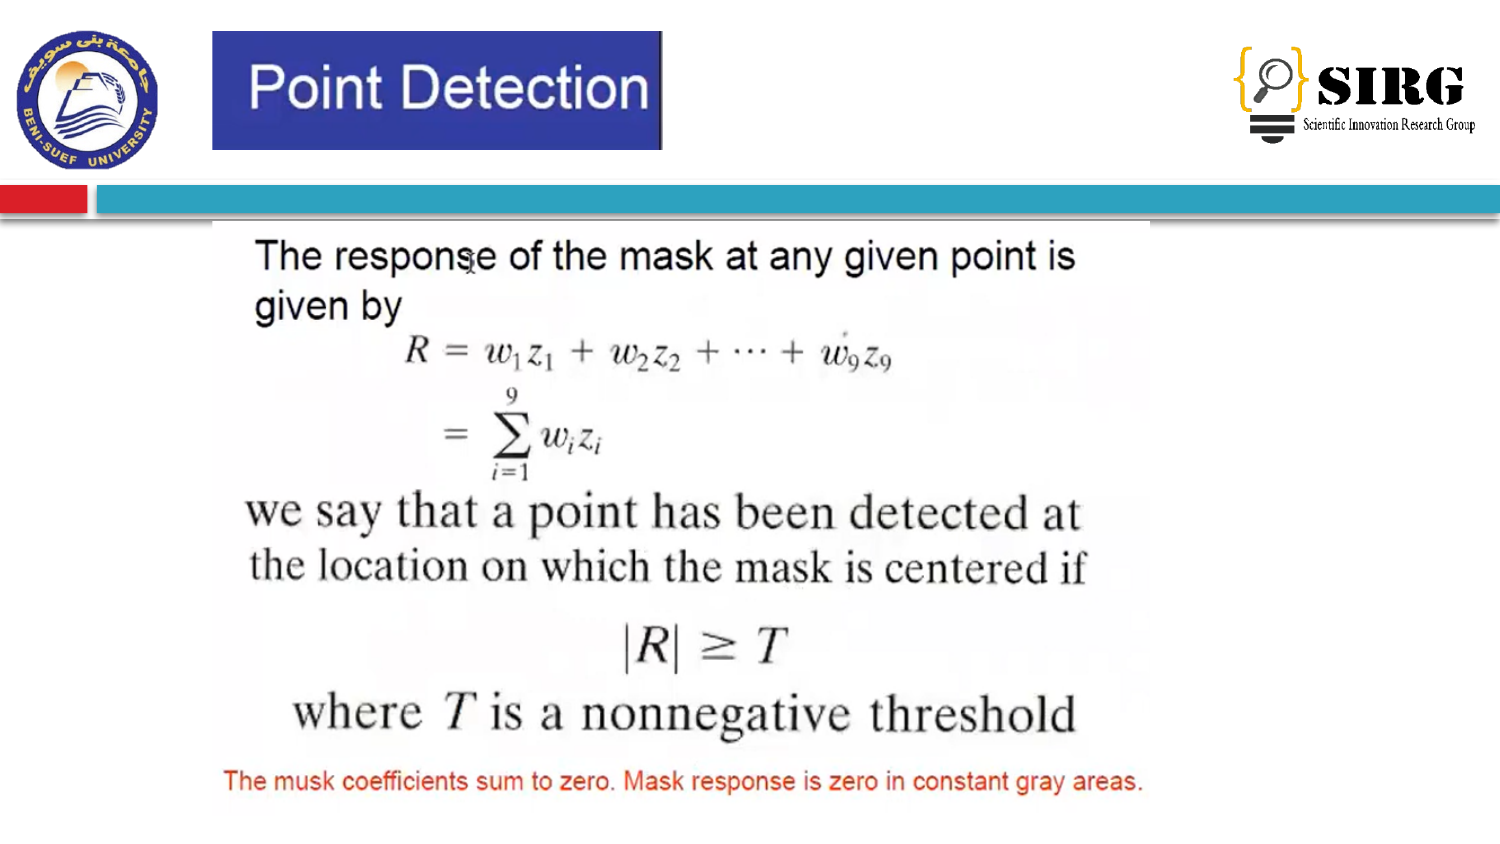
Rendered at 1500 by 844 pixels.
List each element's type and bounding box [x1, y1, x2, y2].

picture [212, 31, 664, 151]
picture [1199, 0, 1500, 200]
slide_number [0, 184, 88, 215]
picture [15, 29, 160, 173]
picture [212, 221, 1151, 816]
